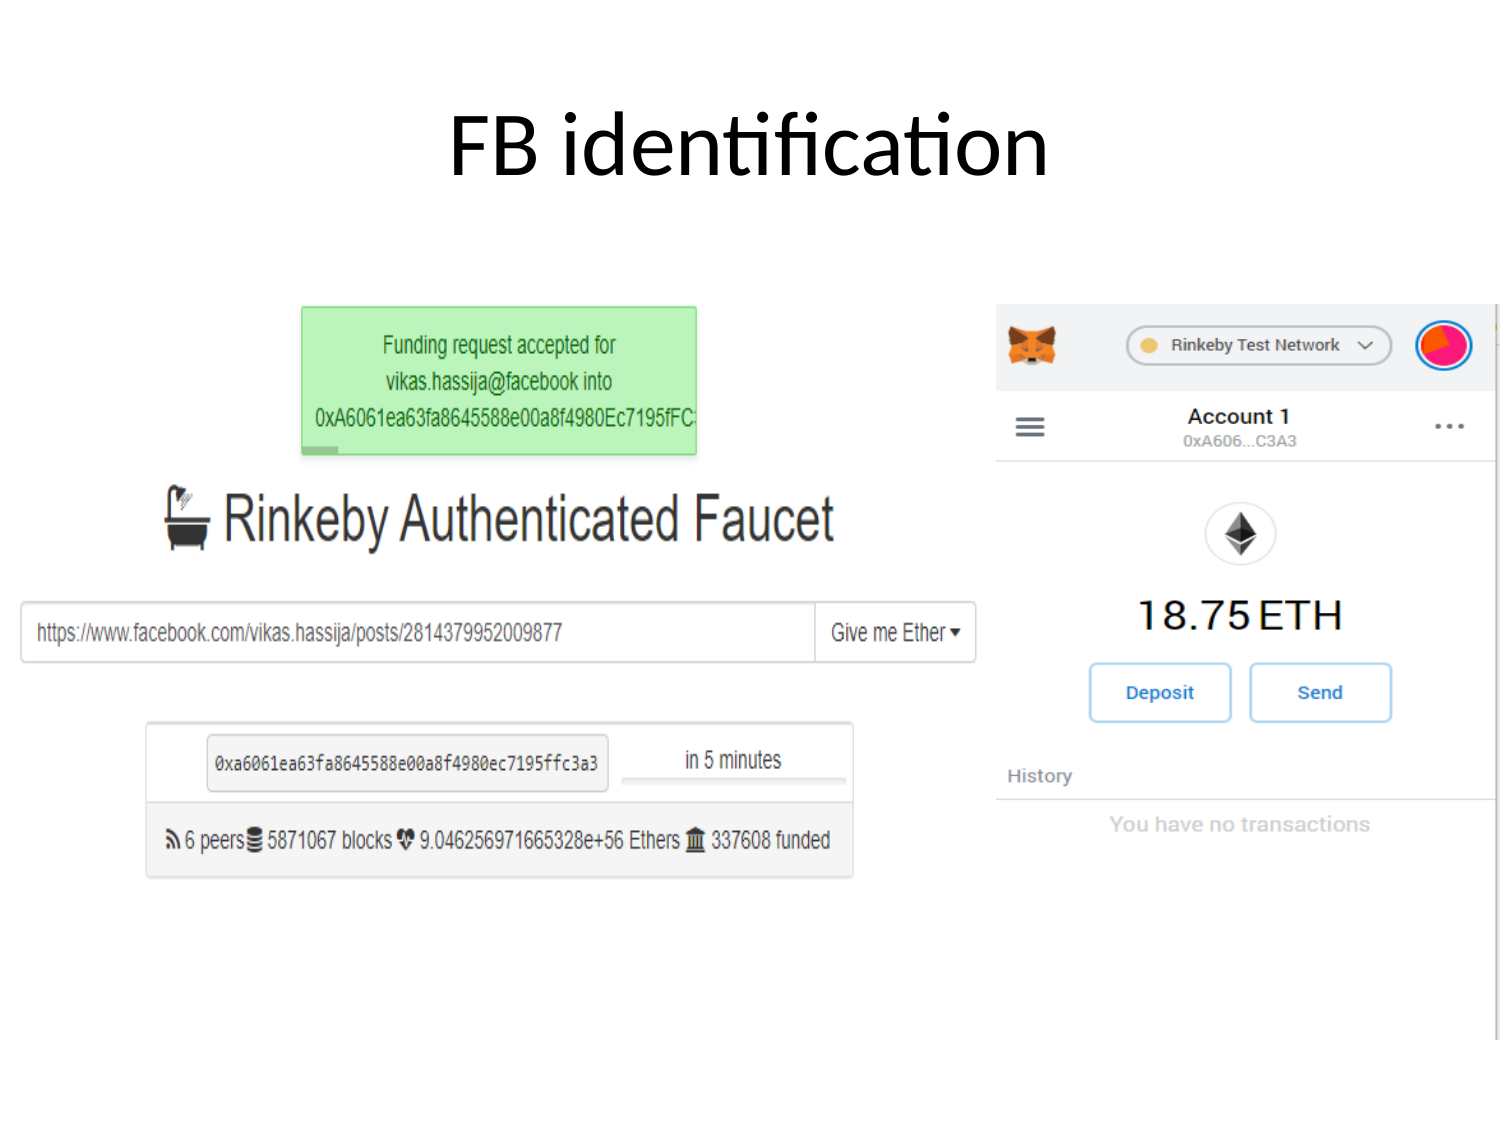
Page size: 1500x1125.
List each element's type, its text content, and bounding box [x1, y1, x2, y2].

title FB identification [75, 45, 1425, 233]
picture [0, 292, 1500, 1041]
